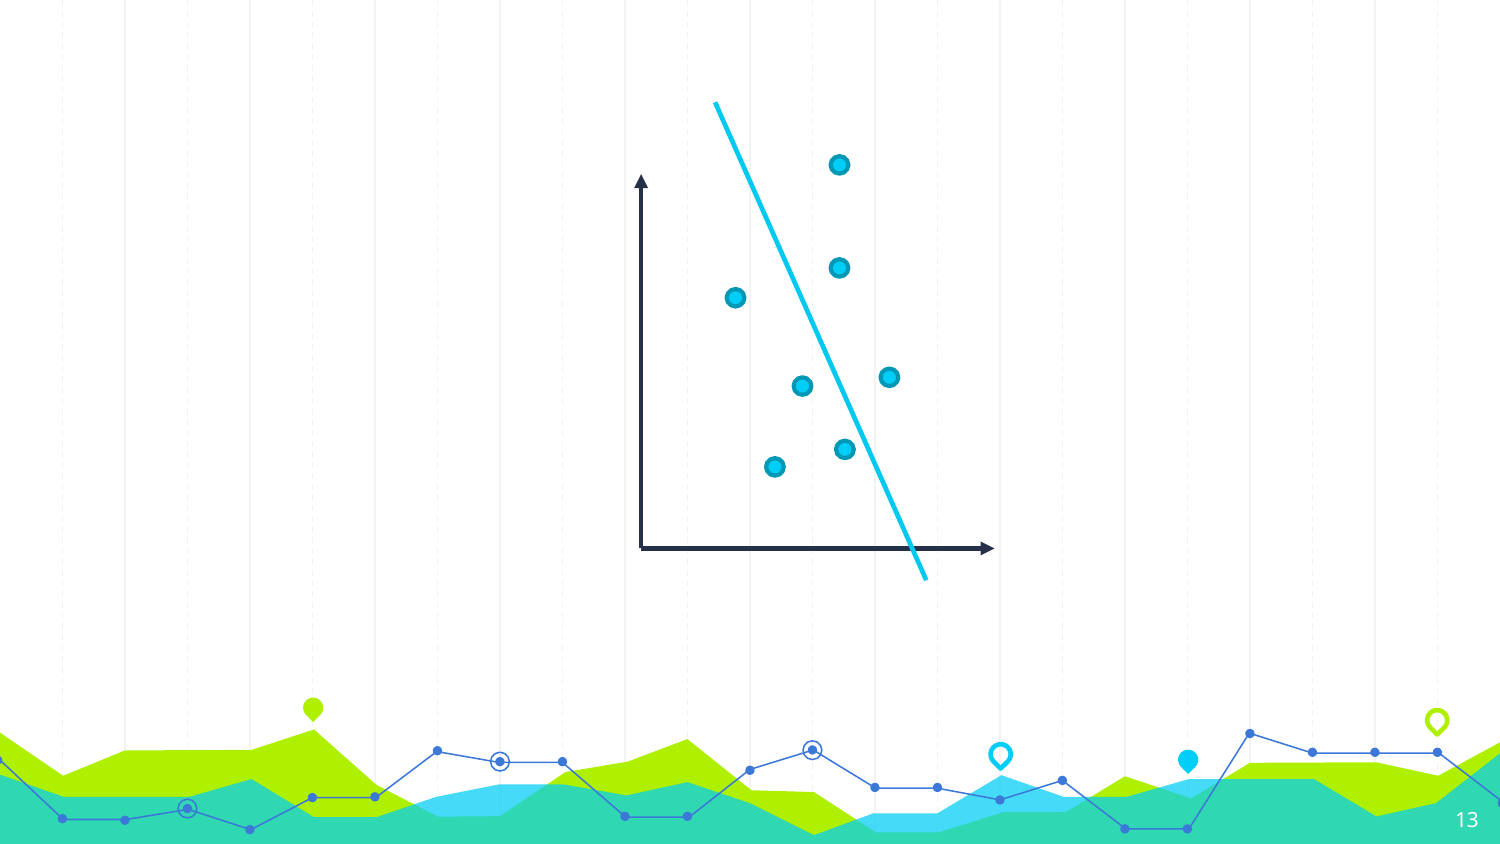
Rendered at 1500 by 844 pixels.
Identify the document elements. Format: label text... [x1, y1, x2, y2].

slide_number 13 [1403, 791, 1494, 844]
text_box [714, 102, 927, 581]
